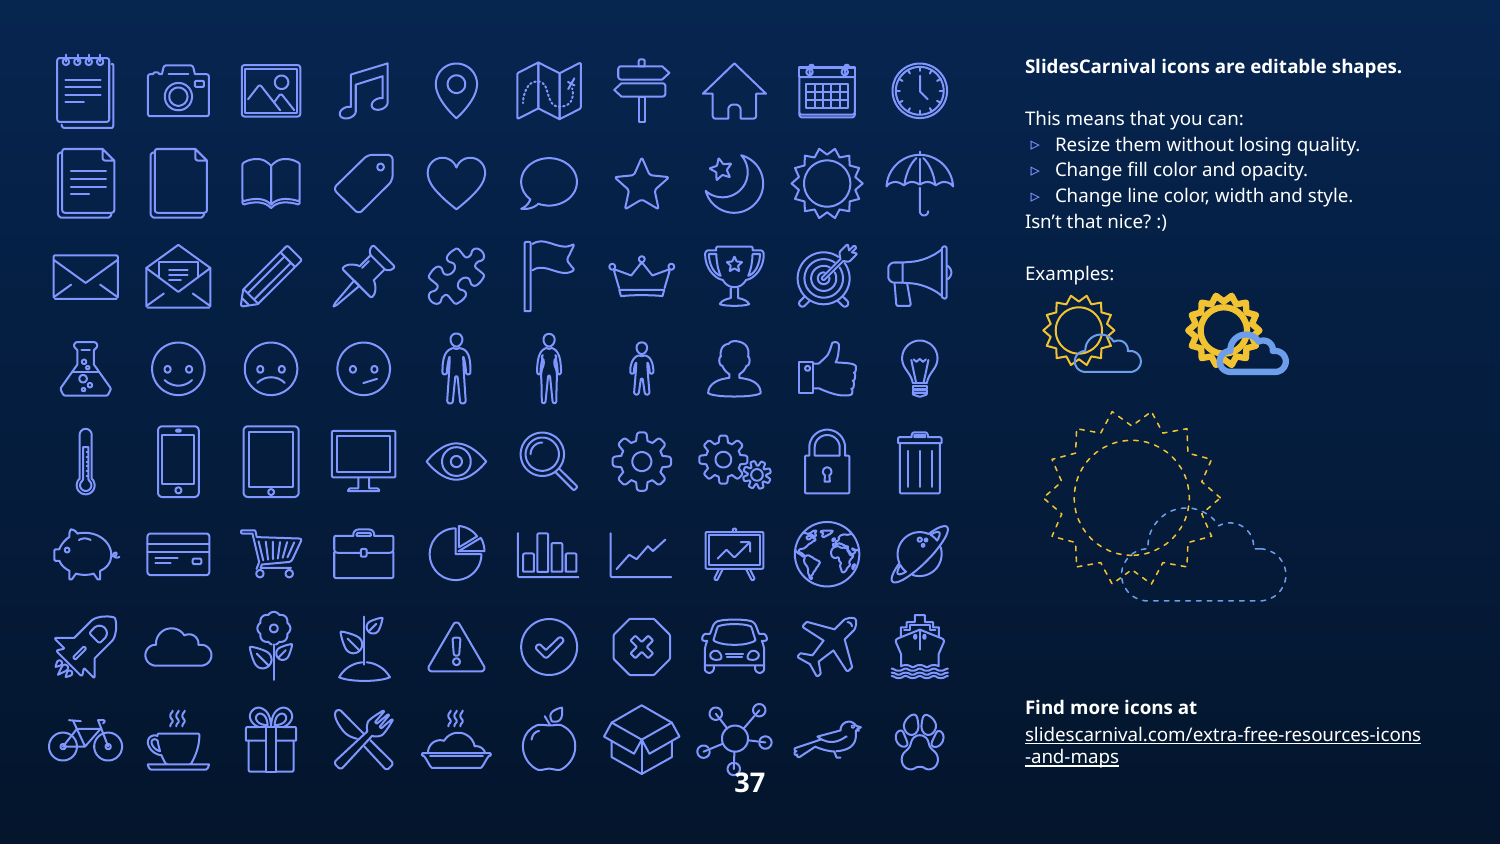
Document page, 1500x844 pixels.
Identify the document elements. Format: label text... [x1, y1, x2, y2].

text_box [56, 54, 114, 129]
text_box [53, 255, 118, 299]
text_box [897, 432, 942, 494]
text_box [241, 64, 301, 117]
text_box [1043, 411, 1221, 585]
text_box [516, 62, 582, 120]
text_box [797, 617, 857, 677]
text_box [54, 616, 117, 678]
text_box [244, 342, 298, 396]
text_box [699, 435, 771, 489]
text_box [334, 709, 393, 770]
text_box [613, 59, 670, 123]
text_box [794, 721, 862, 758]
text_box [442, 333, 471, 404]
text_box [147, 533, 210, 576]
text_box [799, 341, 857, 396]
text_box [630, 342, 654, 395]
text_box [536, 333, 562, 404]
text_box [705, 528, 764, 581]
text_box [333, 529, 394, 579]
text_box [240, 245, 302, 307]
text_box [333, 245, 395, 307]
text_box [147, 710, 210, 770]
list SlidesCarnival icons are editable shapes. This means that you can: Resize them without losing quality. Change fill color and opacity. Change line color, width and style. Isn’t that nice? :) Examples: [1025, 51, 1425, 302]
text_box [151, 342, 205, 396]
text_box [609, 256, 675, 297]
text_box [76, 428, 95, 495]
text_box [249, 611, 293, 681]
slide_number 37 [705, 724, 795, 844]
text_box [891, 525, 949, 583]
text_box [704, 246, 764, 307]
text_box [429, 525, 485, 581]
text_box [517, 532, 579, 578]
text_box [426, 443, 487, 480]
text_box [242, 158, 300, 209]
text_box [791, 148, 863, 219]
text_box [901, 340, 938, 397]
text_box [891, 614, 949, 679]
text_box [701, 619, 768, 674]
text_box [338, 616, 391, 682]
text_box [892, 63, 948, 119]
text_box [603, 705, 680, 775]
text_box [240, 529, 302, 578]
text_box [337, 342, 391, 396]
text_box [697, 703, 772, 776]
list Find more icons at slidescarnival.com/extra-free-resources-icons-and-maps [1025, 692, 1425, 786]
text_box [60, 341, 111, 396]
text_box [520, 432, 578, 491]
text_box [705, 155, 764, 214]
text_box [1043, 295, 1115, 366]
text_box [147, 65, 210, 117]
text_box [421, 710, 492, 769]
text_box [150, 148, 208, 218]
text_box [48, 719, 123, 761]
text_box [610, 532, 672, 578]
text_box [524, 241, 574, 312]
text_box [146, 244, 211, 308]
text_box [895, 714, 944, 770]
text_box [57, 148, 115, 218]
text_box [886, 151, 954, 216]
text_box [54, 529, 120, 580]
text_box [888, 246, 952, 307]
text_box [245, 707, 297, 772]
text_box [797, 244, 857, 307]
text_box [799, 64, 856, 118]
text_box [331, 430, 396, 492]
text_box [522, 707, 576, 771]
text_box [794, 521, 860, 587]
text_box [1187, 295, 1260, 366]
